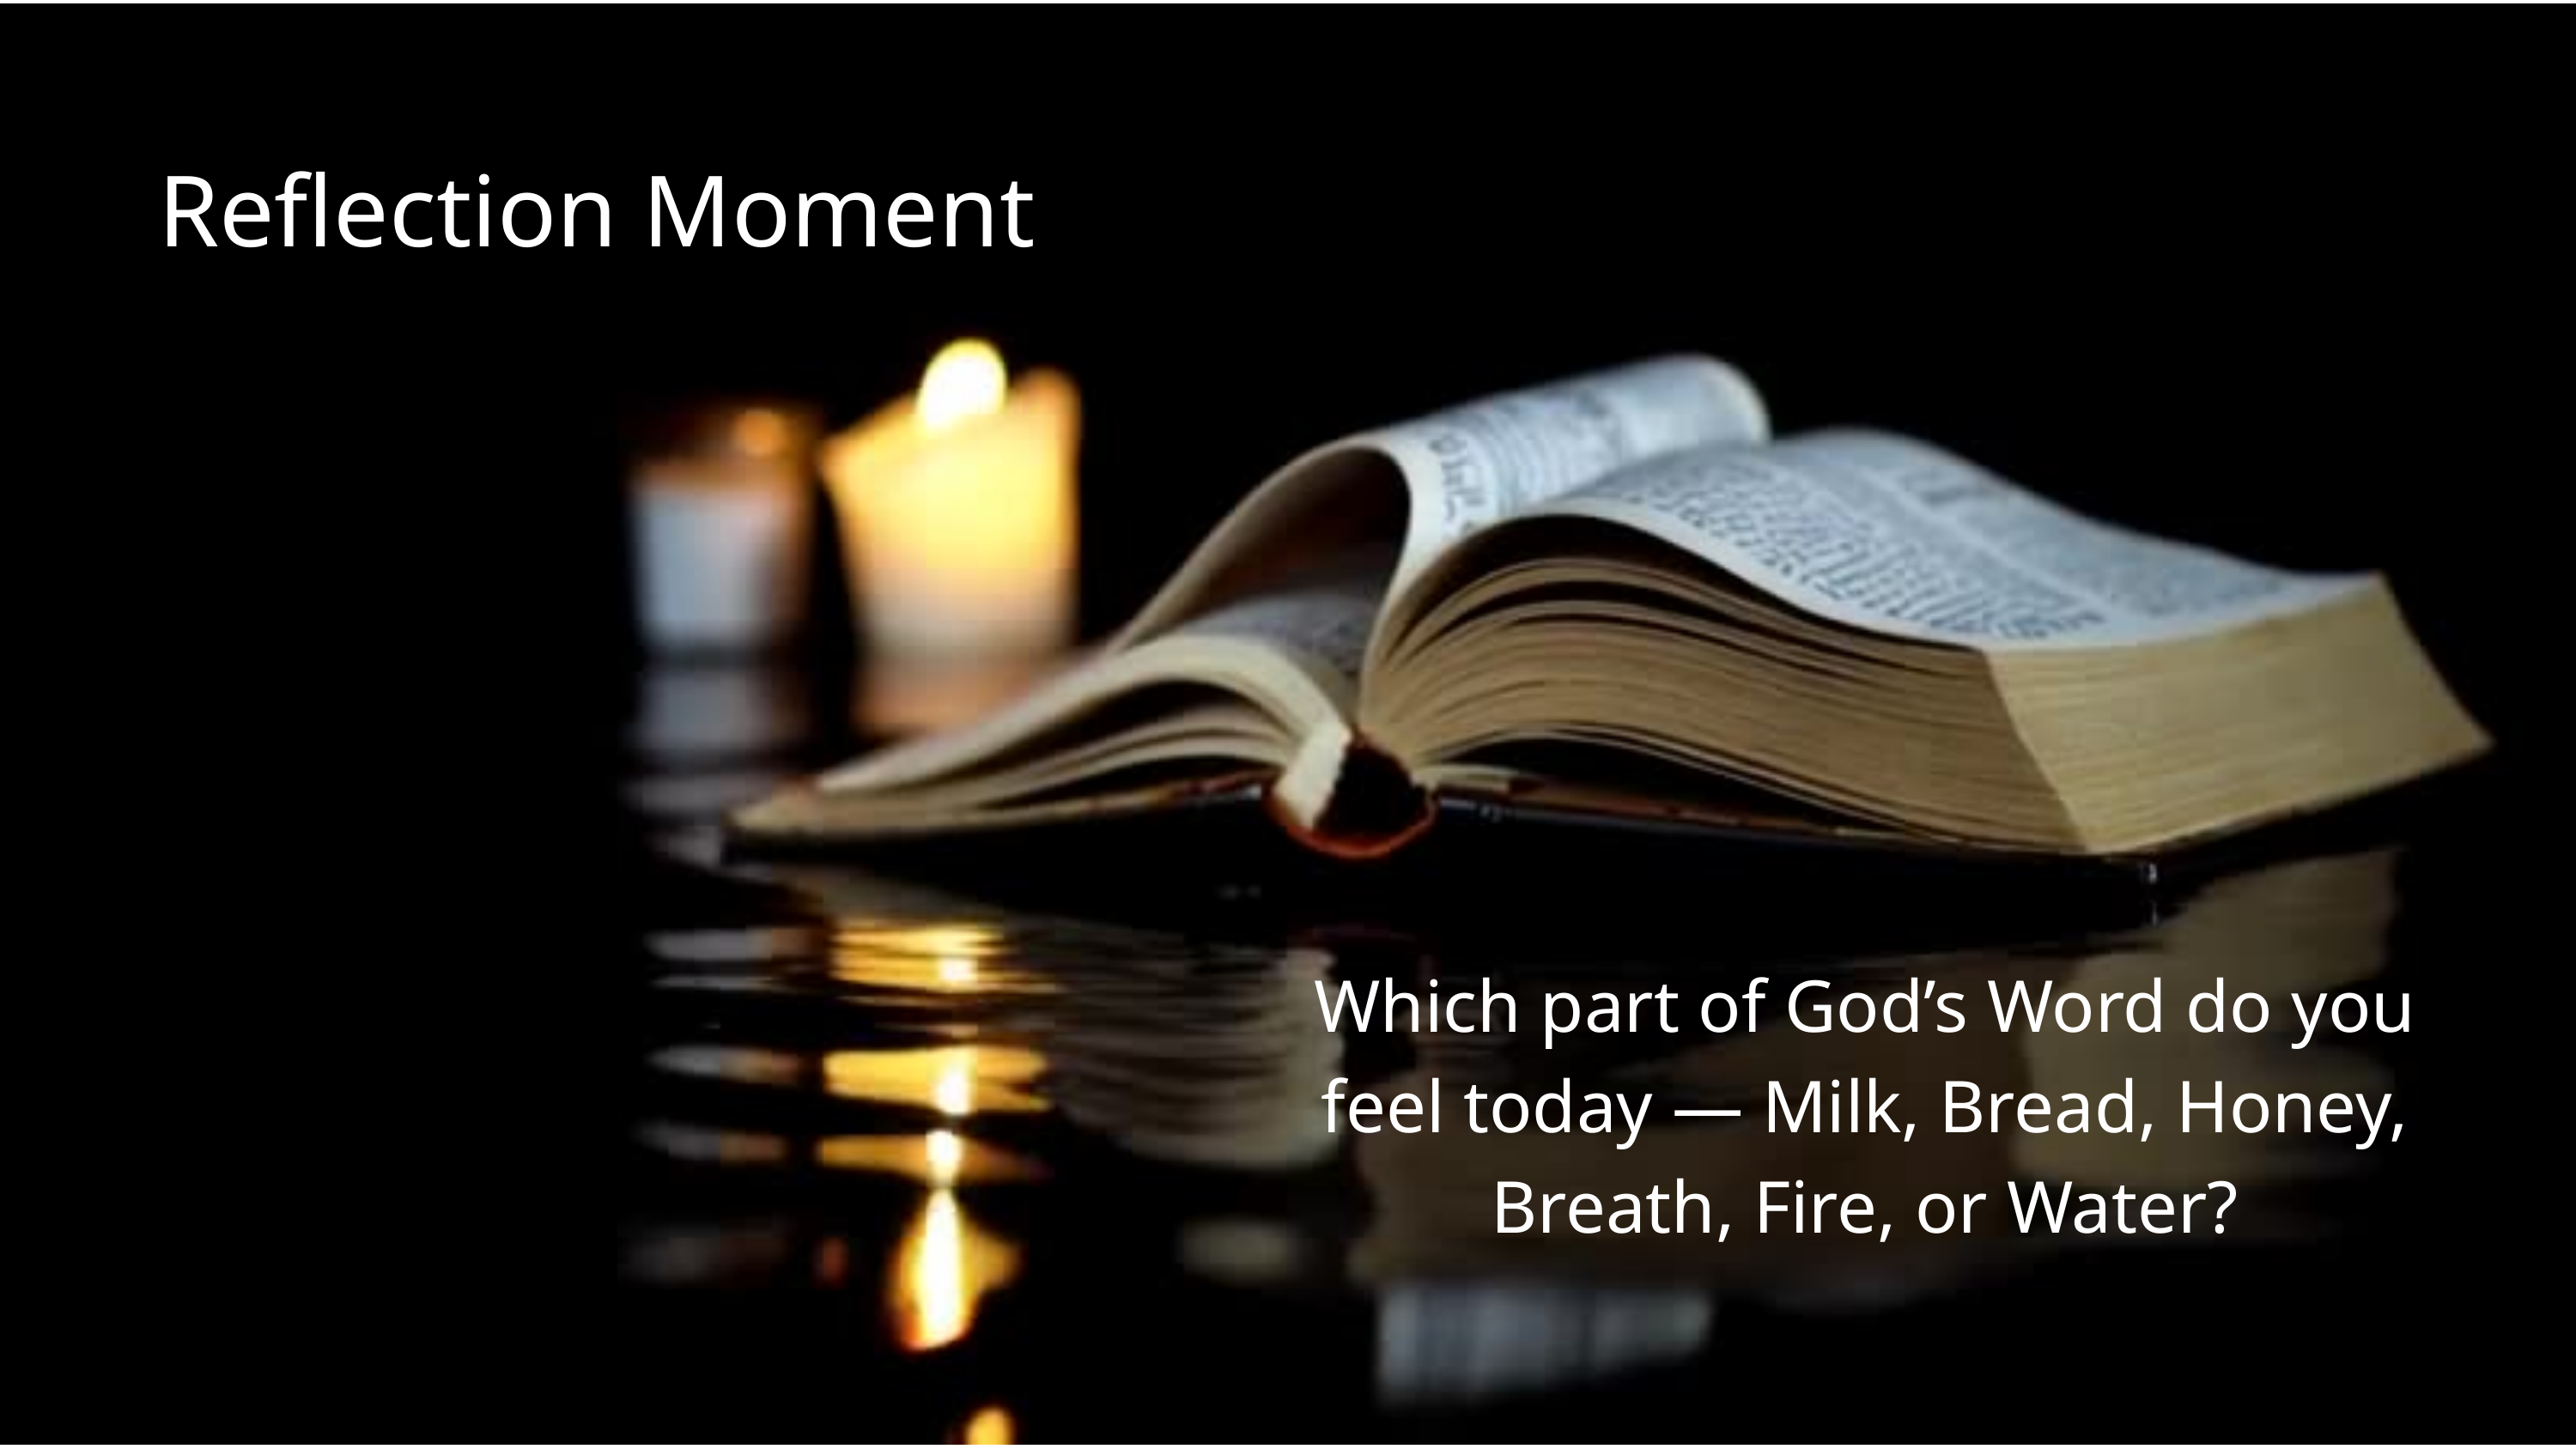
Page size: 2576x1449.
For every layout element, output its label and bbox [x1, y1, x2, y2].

text_box [0, 3, 2576, 1446]
